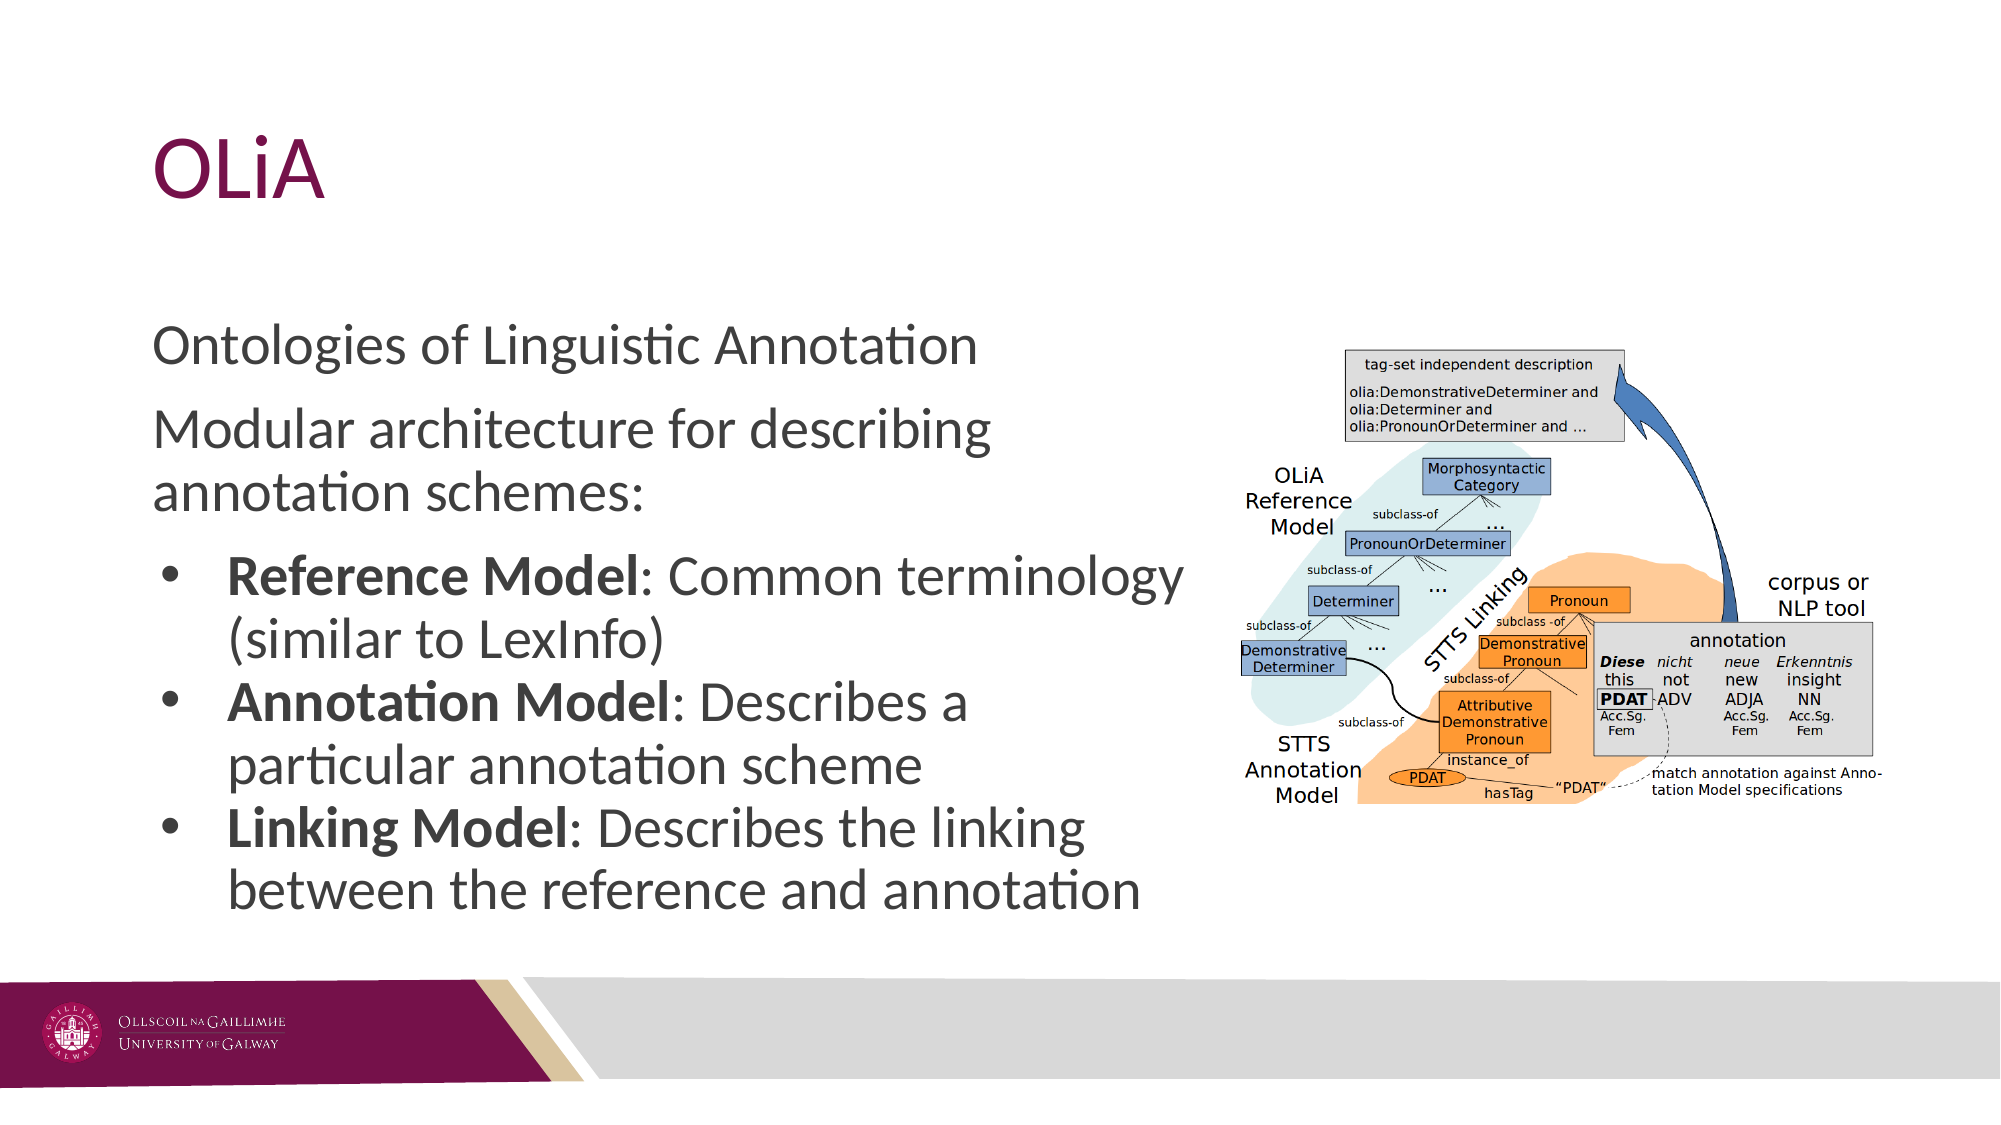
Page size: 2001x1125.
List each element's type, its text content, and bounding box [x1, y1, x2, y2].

list Ontologies of Linguistic Annotation Modular architecture for describing annotation schemes: Reference Model: Common terminology (similar to LexInfo) Annotation Model: Describes a particular annotation scheme Linking Model: Describes the linking between the reference and annotation [137, 299, 1216, 925]
picture [42, 1002, 285, 1063]
title OLiA [137, 59, 1863, 278]
picture [1241, 321, 1885, 804]
